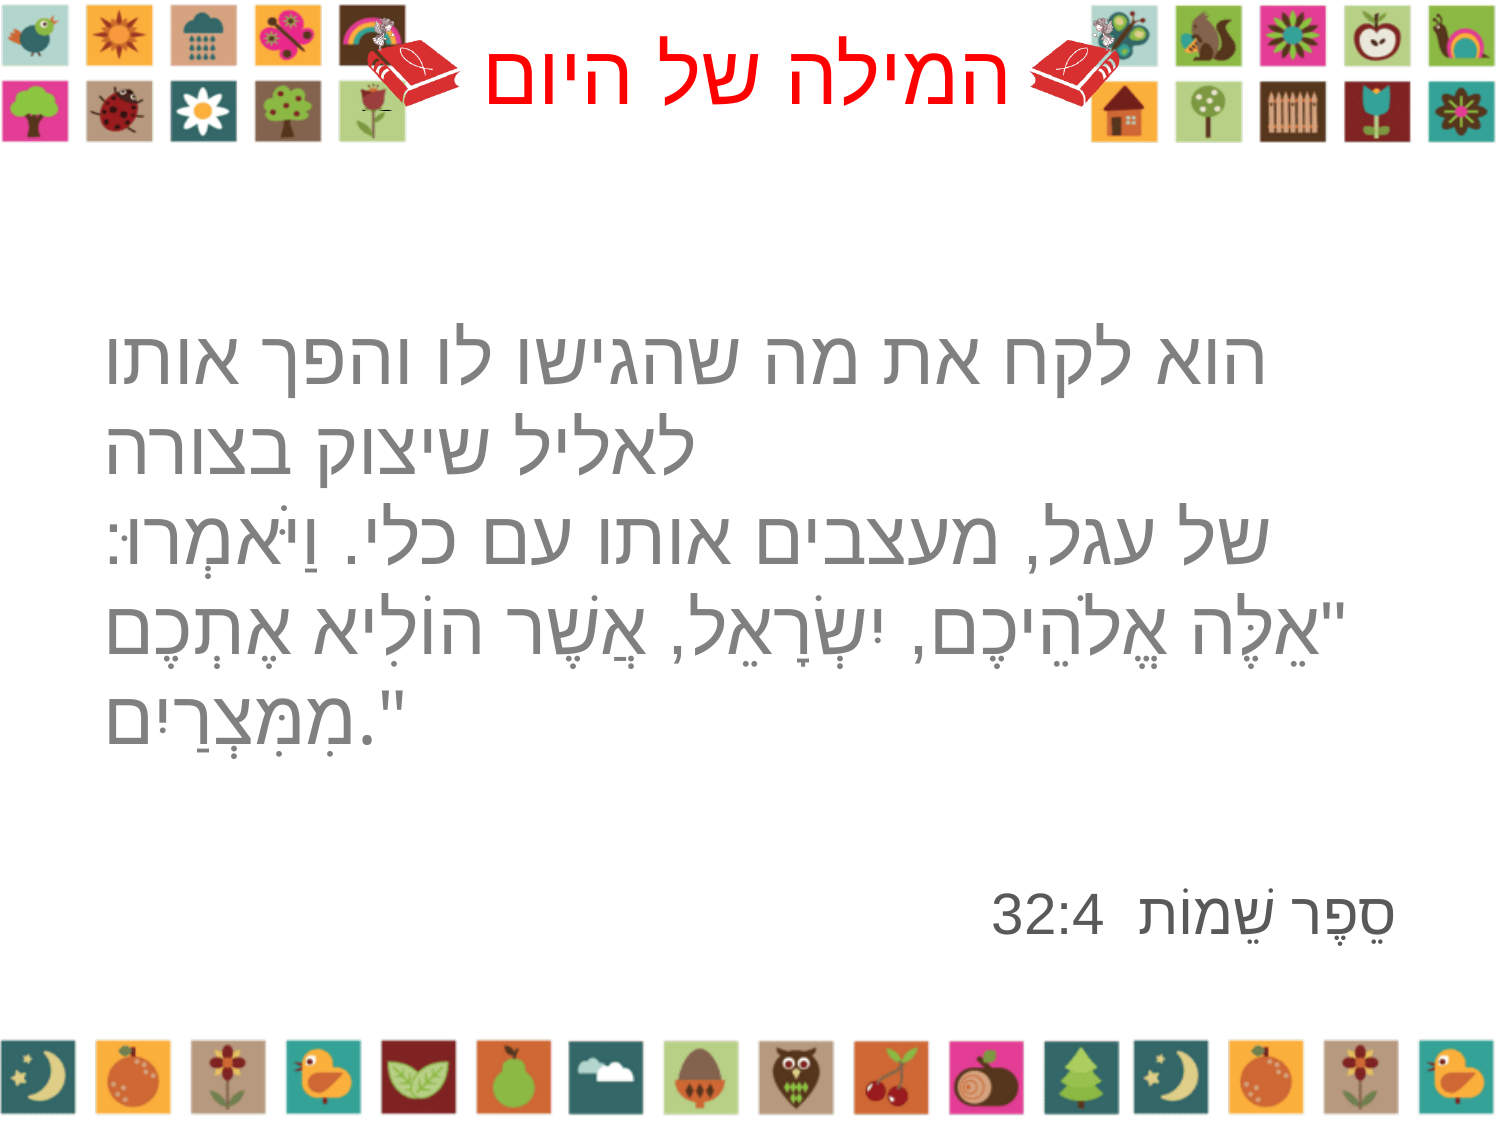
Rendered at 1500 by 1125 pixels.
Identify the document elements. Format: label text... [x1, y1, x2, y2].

text_box הוא לקח את מה שהגישו לו והפך אותו לאליל שיצוק בצורה של עגל, מעצבים אותו עם כלי. וַיֹּאמְרוּ: "אֵלֶּה אֱלֹהֵיכֶם, יִשְׂרָאֵל, אֲשֶׁר הוֹלִיא אֶתְכֶם מִמִּצְרַיִם." [88, 302, 1436, 858]
picture [998, 3, 1500, 150]
text_box המילה של היום [425, 13, 1078, 129]
picture [0, 3, 492, 150]
text_box סֵפֶר שֵׁמוֹת 32:4 [779, 868, 1412, 954]
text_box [0, 1028, 1500, 1118]
